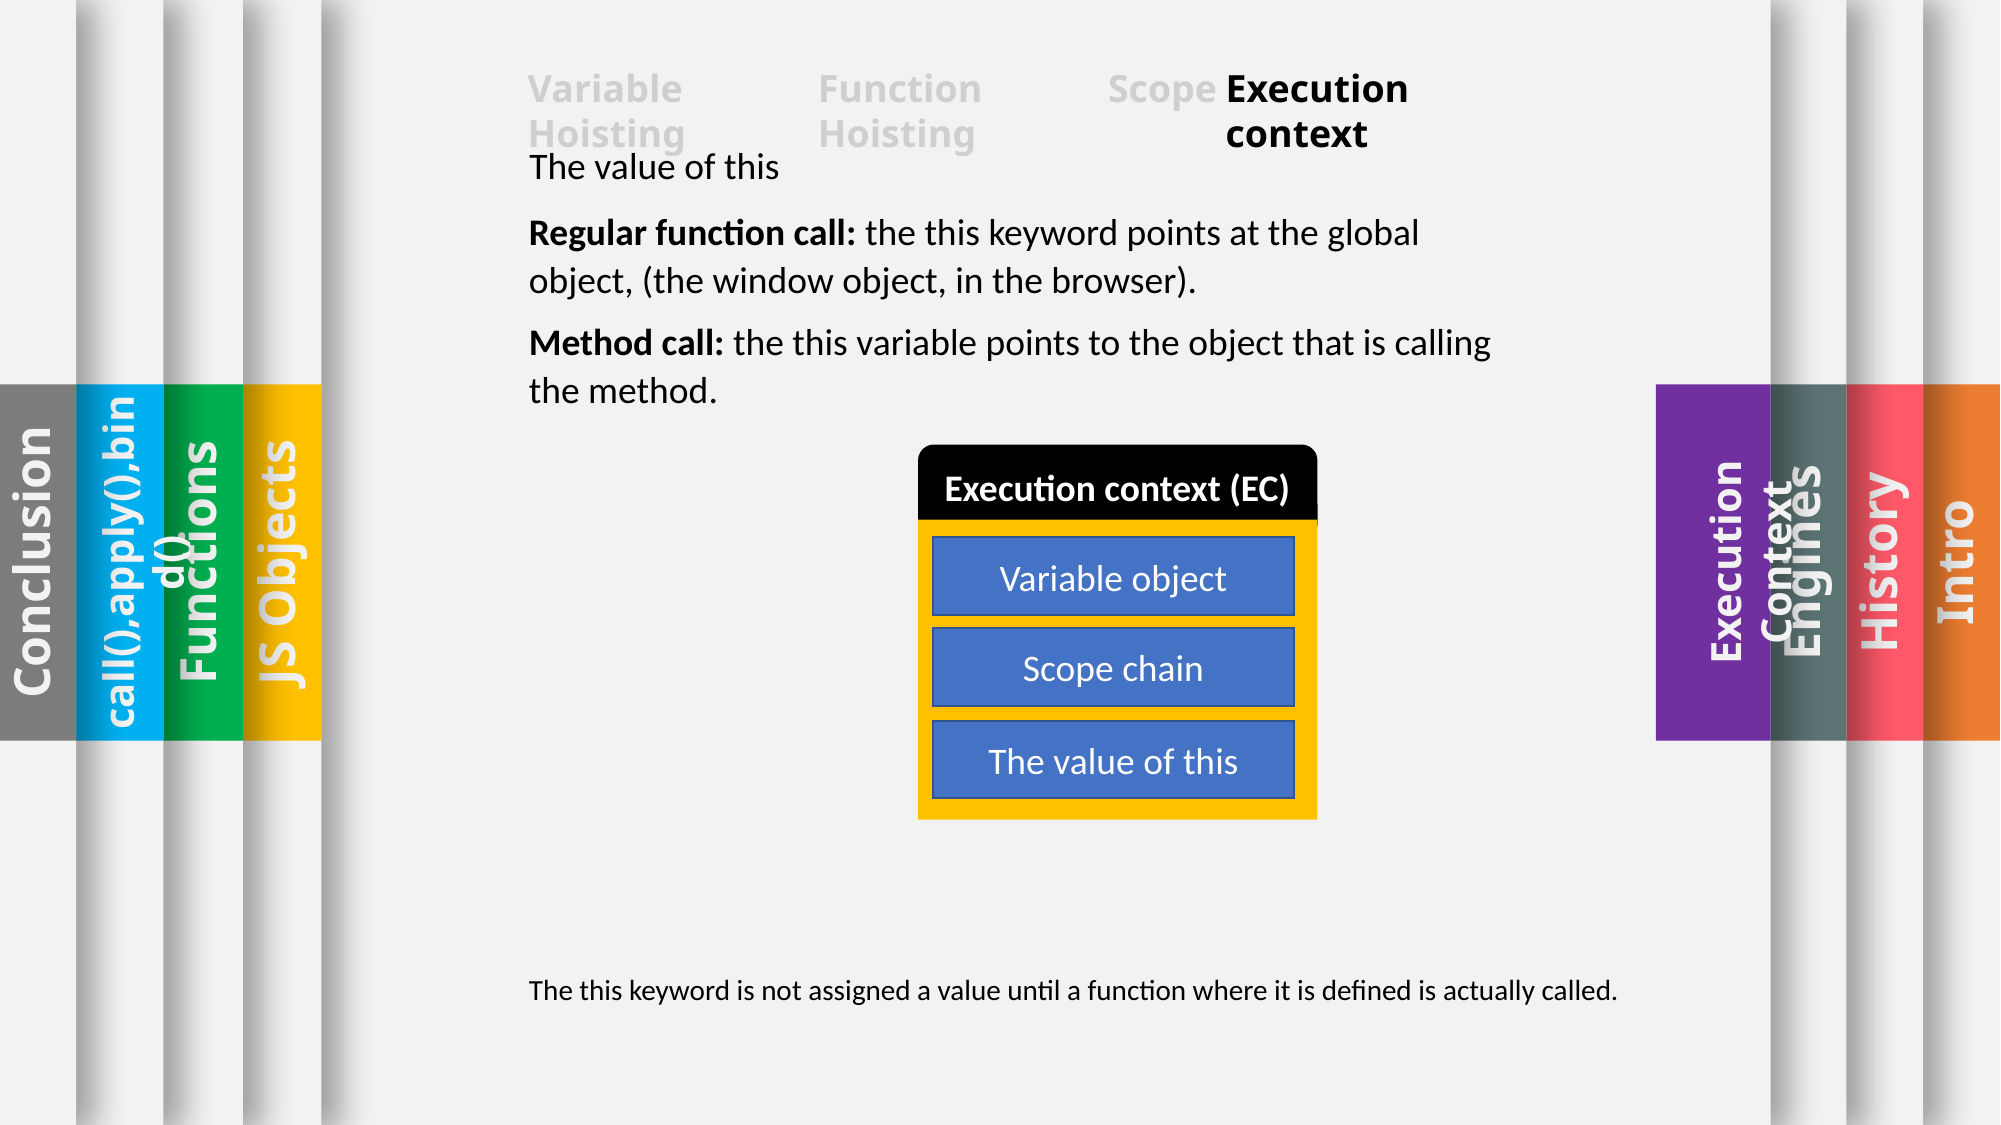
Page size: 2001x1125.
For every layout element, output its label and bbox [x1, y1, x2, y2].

text_box [243, 0, 322, 1125]
text_box [1924, 0, 2000, 1125]
text_box [917, 444, 1318, 820]
text_box [322, 0, 1771, 1125]
text_box [1847, 0, 1924, 1125]
text_box [77, 0, 164, 1125]
text_box [164, 0, 243, 1125]
text_box [0, 0, 77, 1125]
text_box [1771, 0, 1847, 1125]
